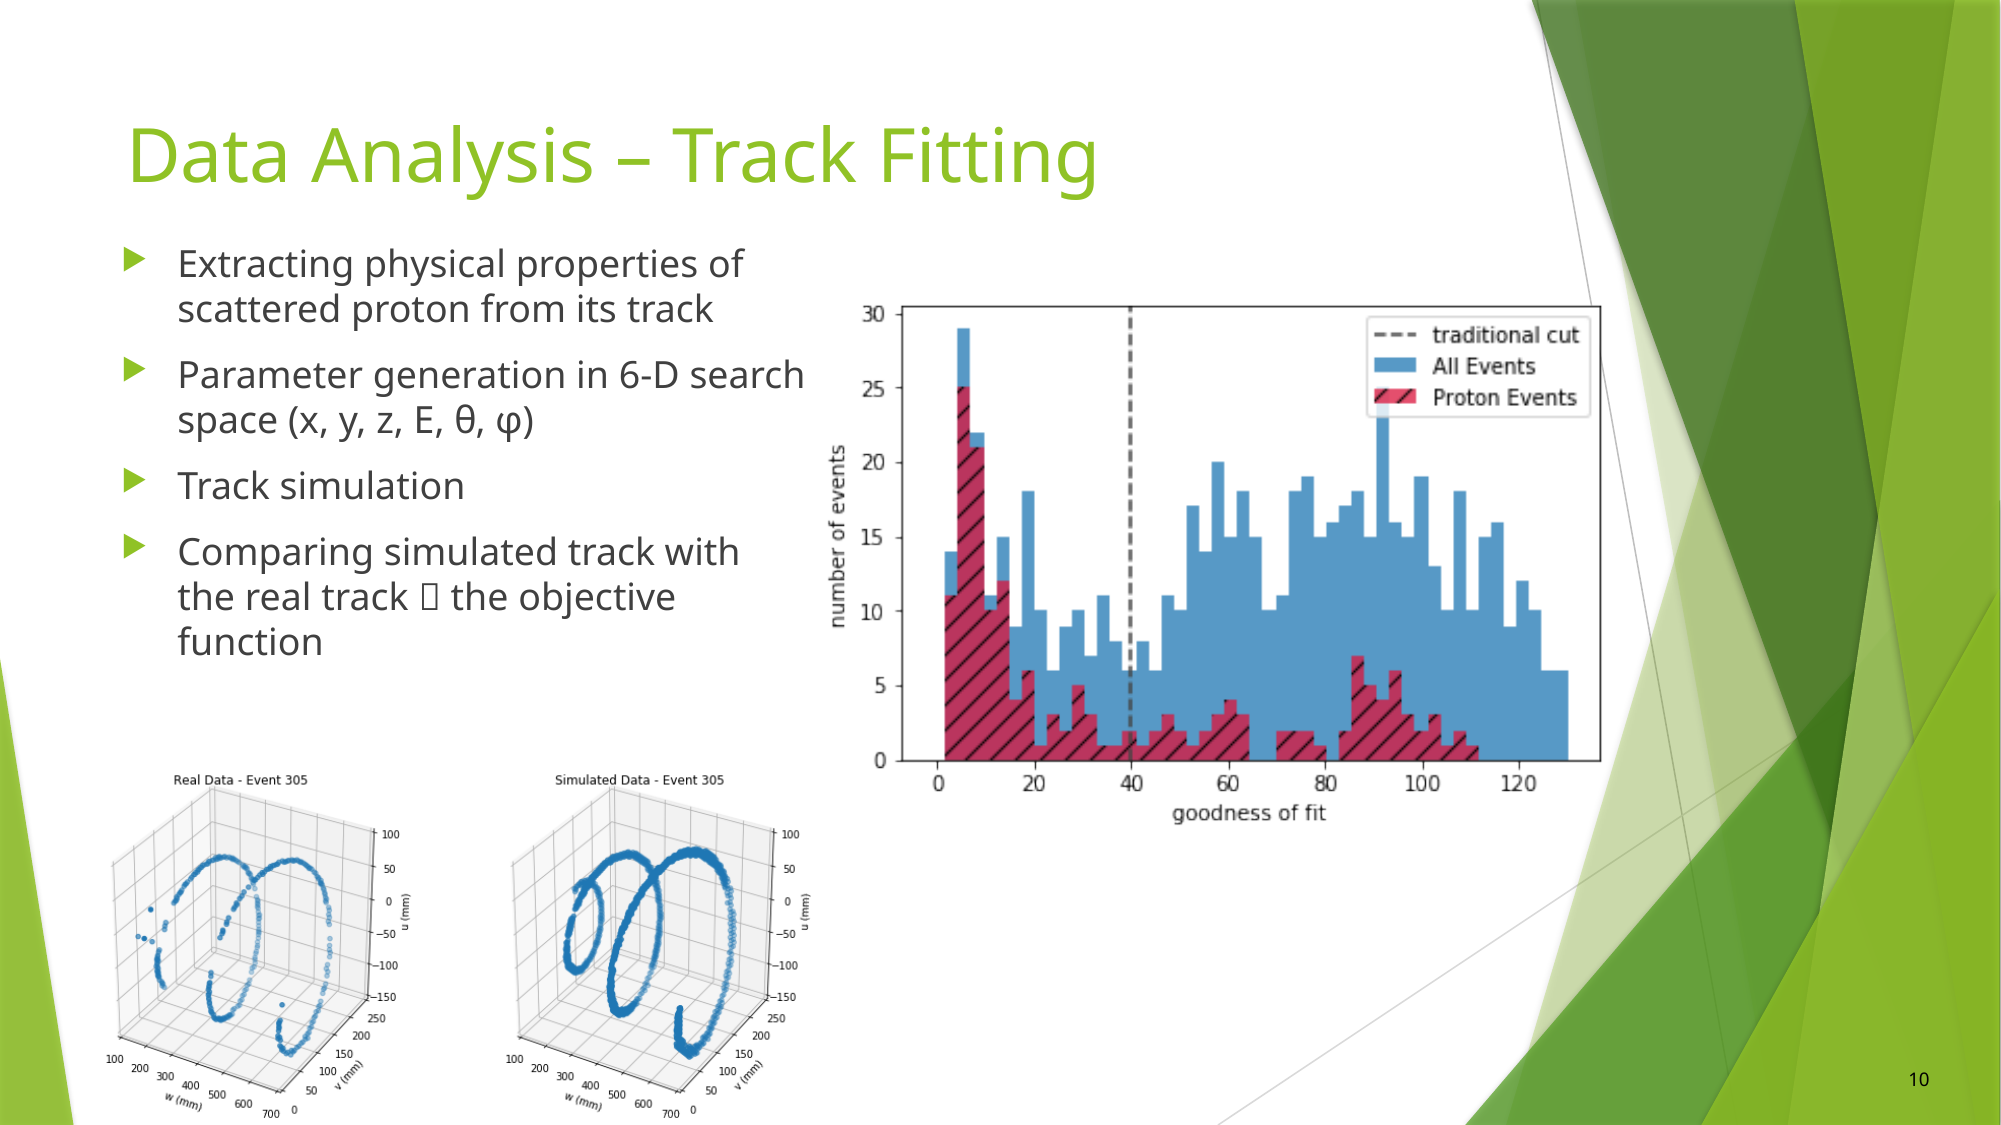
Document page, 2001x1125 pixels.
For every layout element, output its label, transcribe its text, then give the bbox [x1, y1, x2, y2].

list Extracting physical properties of scattered proton from its track Parameter generation in 6-D search space (x, y, z, E, θ, φ) Track simulation Comparing simulated track with the real track  the objective function [106, 232, 822, 712]
slide_number 10 [1832, 1050, 1945, 1111]
picture [63, 284, 1621, 1125]
title Data Analysis – Track Fitting [111, 99, 1522, 284]
